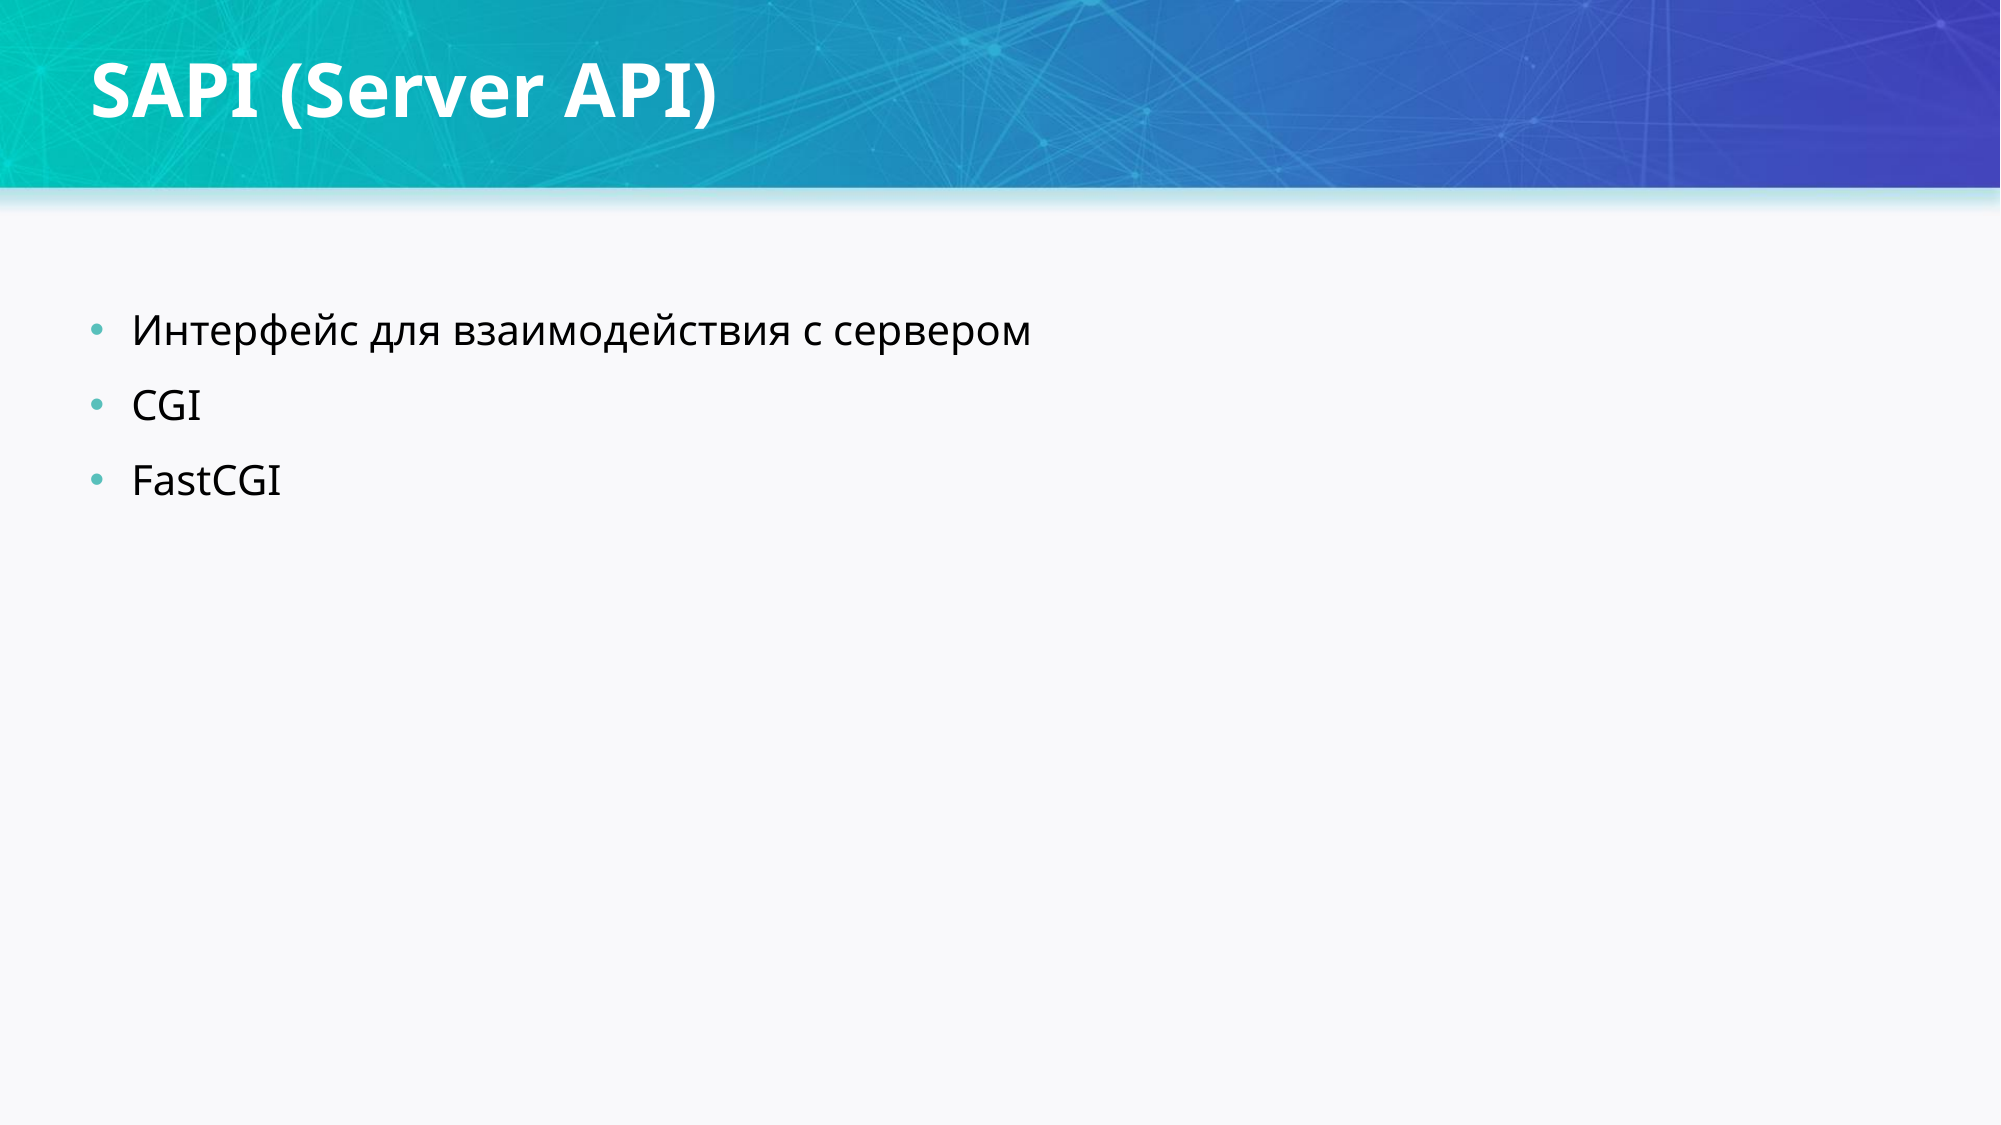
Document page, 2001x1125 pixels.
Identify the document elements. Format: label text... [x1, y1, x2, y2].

title SAPI (Server API) [82, 40, 1918, 146]
list Интерфейс для взаимодействия с сервером CGI FastCGI [82, 271, 1918, 1045]
picture [0, 0, 2000, 1125]
